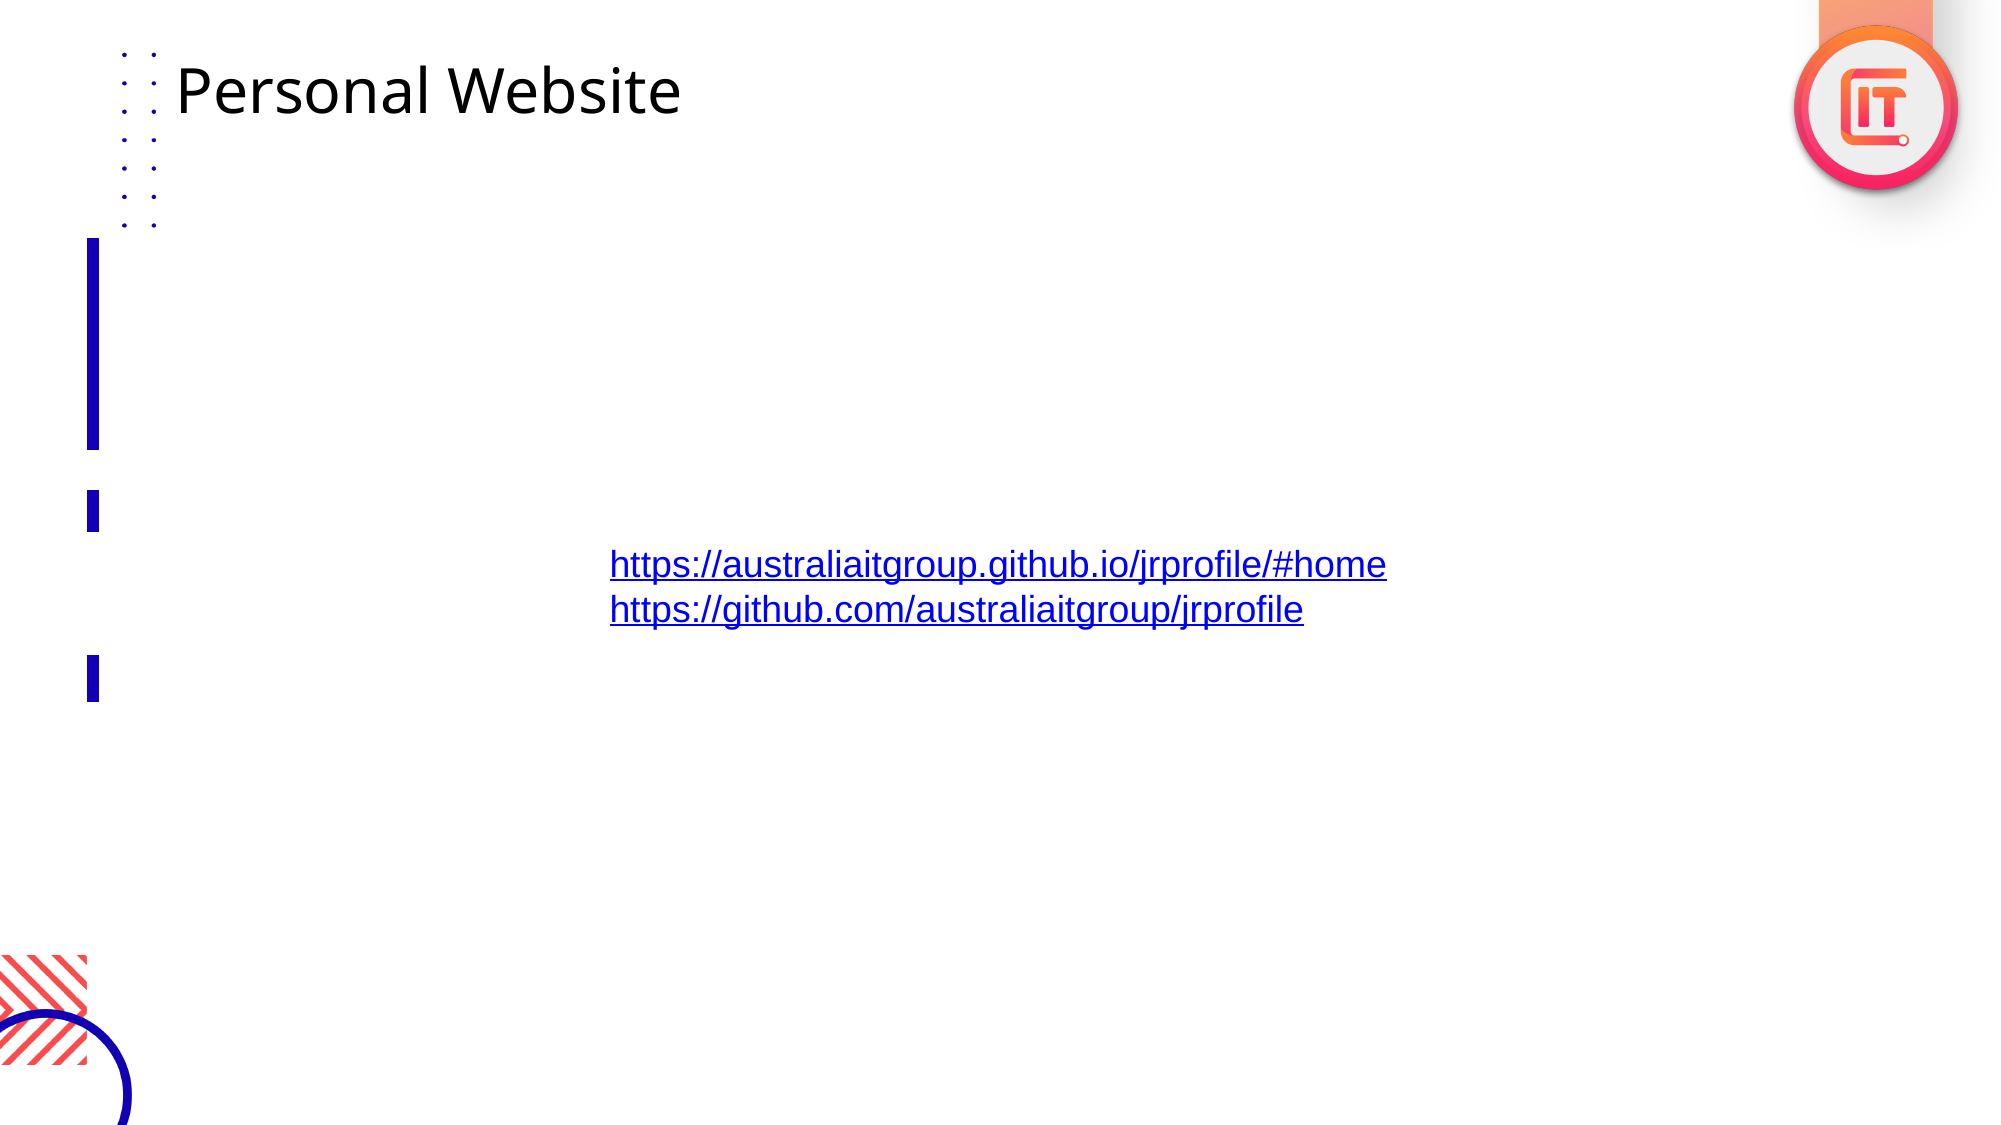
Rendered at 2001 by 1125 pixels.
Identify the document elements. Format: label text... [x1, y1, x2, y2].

picture [1787, 22, 1965, 200]
picture [0, 955, 132, 1125]
picture [122, 52, 156, 228]
text_box https://australiaitgroup.github.io/jrprofile/#home https://github.com/australiaitgroup/jrprofile [602, 532, 1396, 637]
text_box Personal Website [167, 52, 691, 135]
